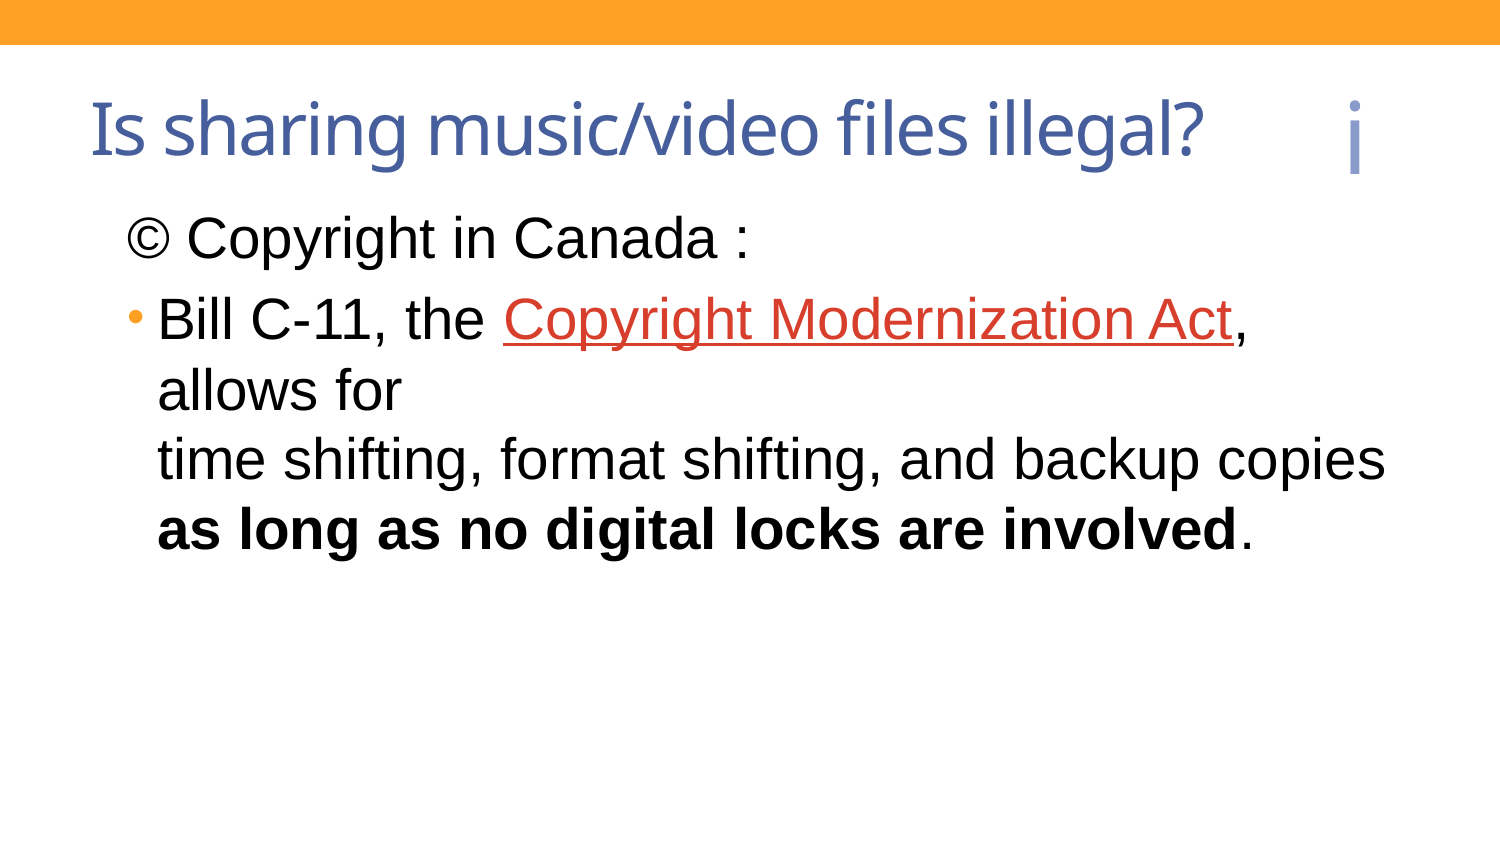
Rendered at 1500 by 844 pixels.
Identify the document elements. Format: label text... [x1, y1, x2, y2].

title Is sharing music/video files illegal? [75, 65, 1317, 188]
text_box © Copyright in Canada : Bill C-11, the Copyright Modernization Act, allows for time shifting, format shifting, and backup copies as long as no digital locks are involved. [112, 192, 1471, 824]
